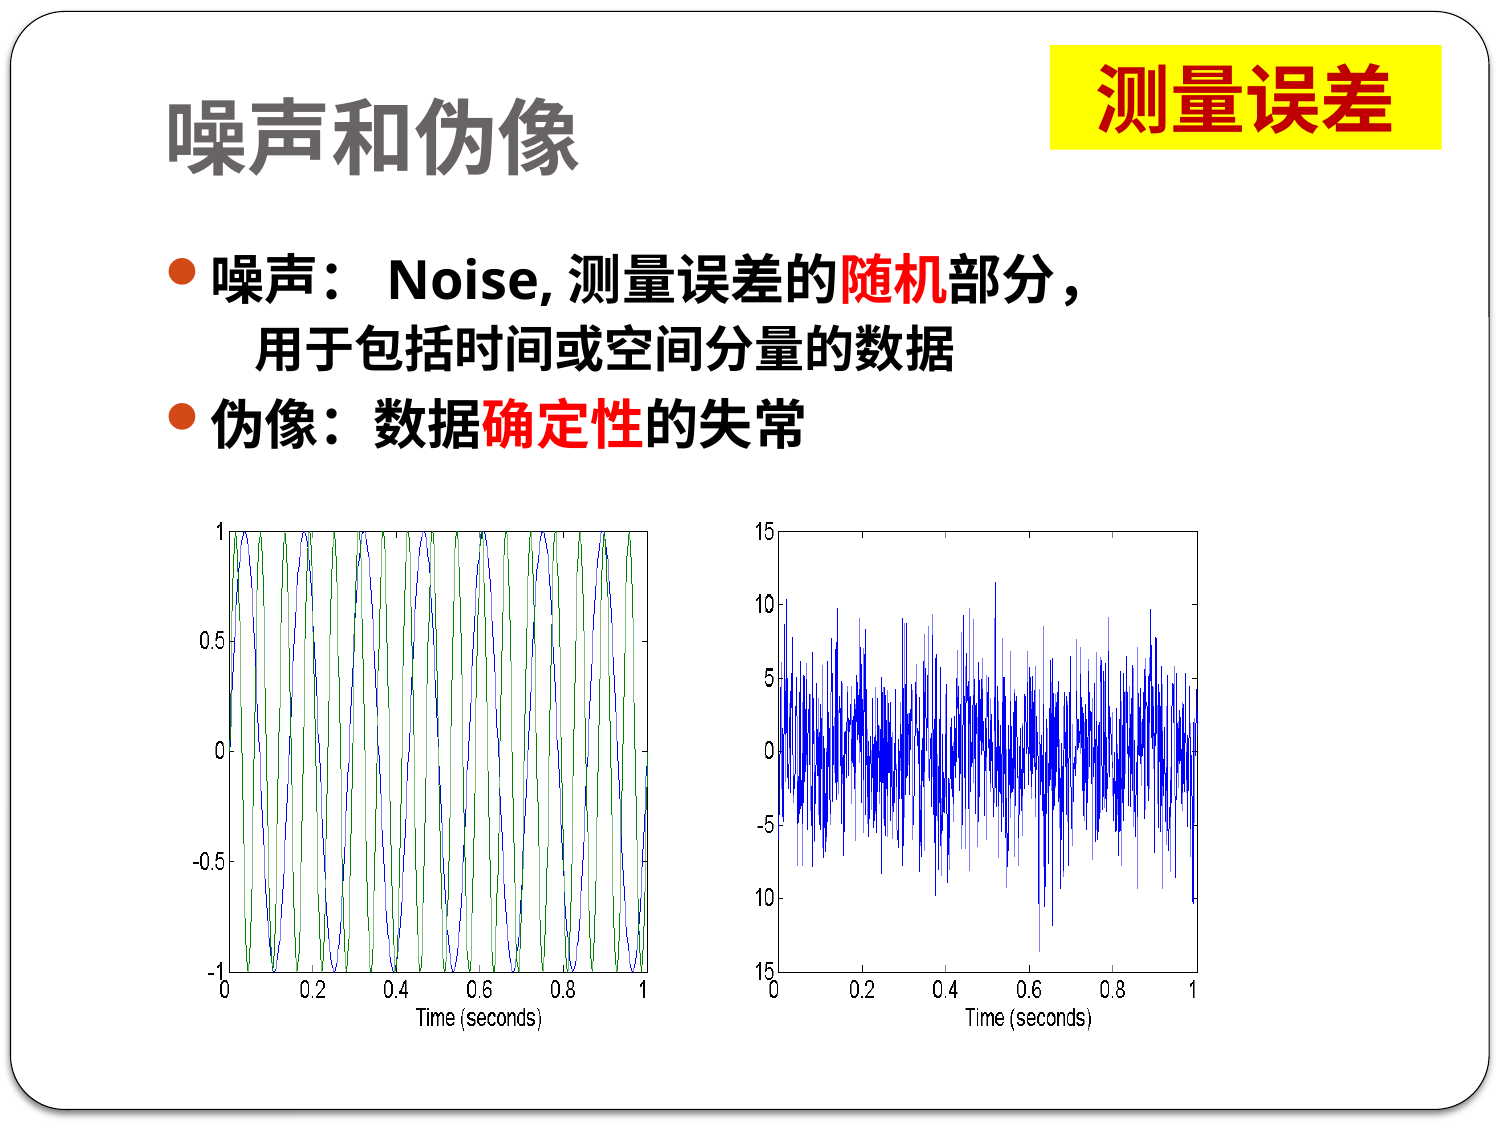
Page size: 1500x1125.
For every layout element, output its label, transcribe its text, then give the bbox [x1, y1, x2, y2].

picture [192, 491, 699, 1031]
text_box 测量误差 [1049, 45, 1442, 150]
picture [753, 491, 1215, 1031]
title 噪声和伪像 [150, 45, 1425, 233]
list 噪声：Noise,测量误差的随机部分， 用于包括时间或空间分量的数据 伪像：数据确定性的失常 [150, 237, 1425, 523]
